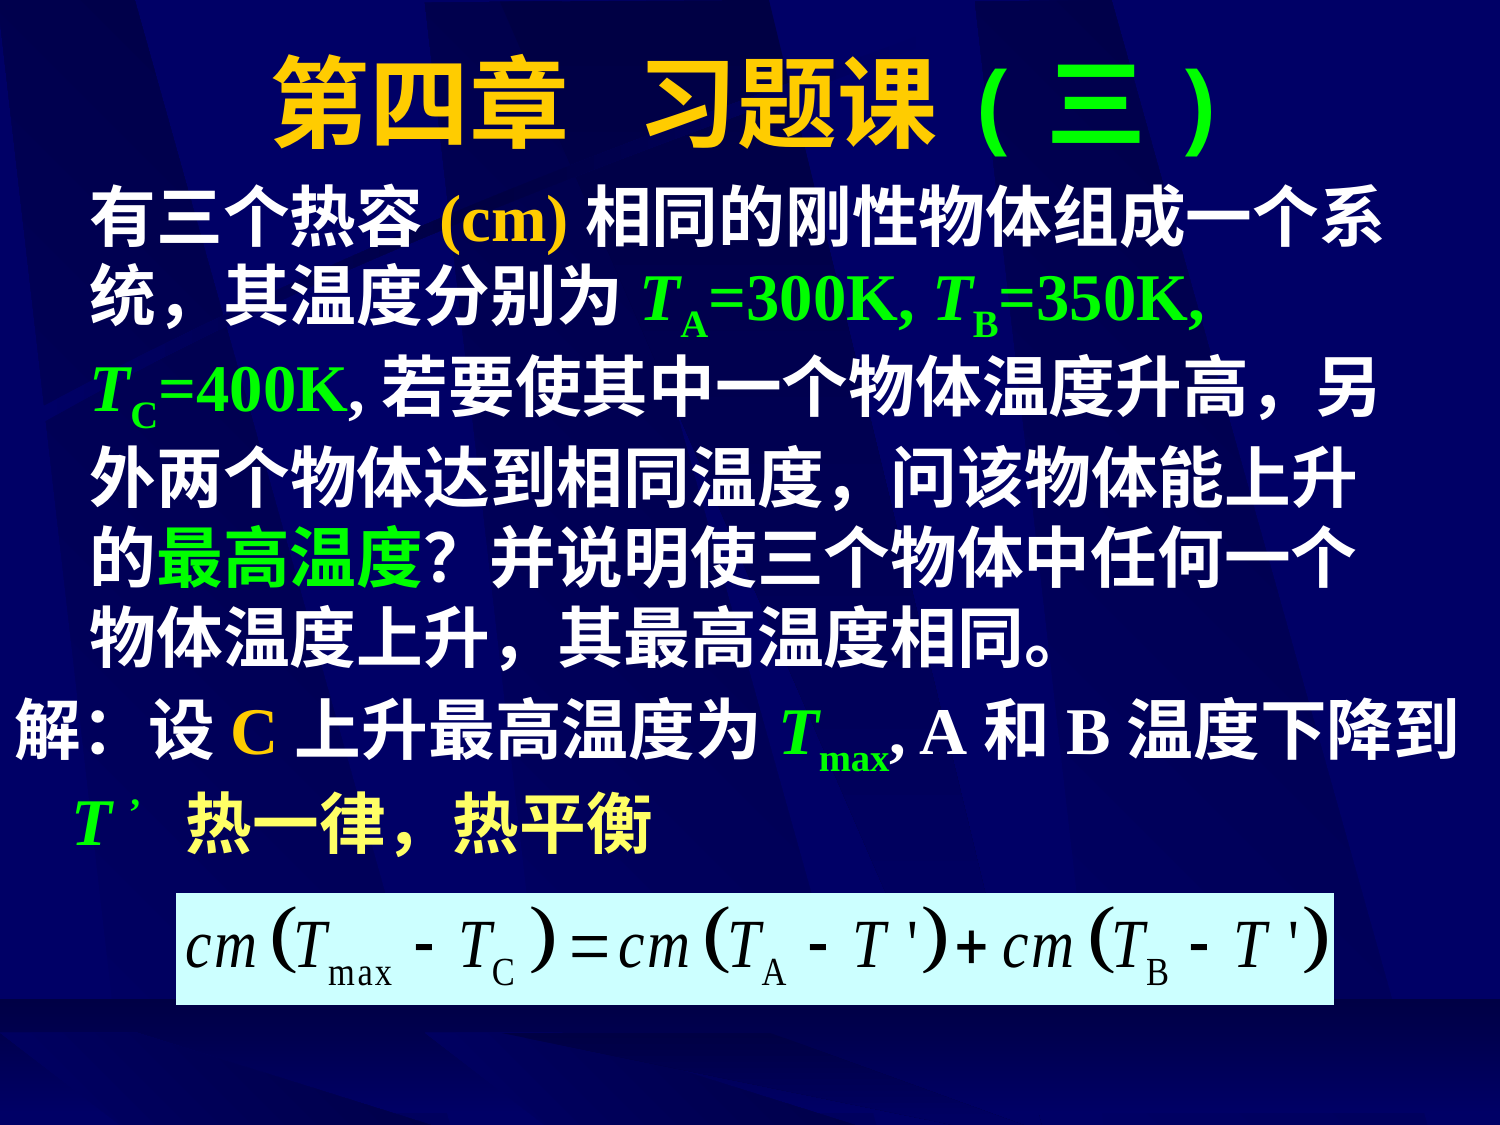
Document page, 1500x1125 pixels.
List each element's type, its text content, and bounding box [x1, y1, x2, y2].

text_box 解：设C上升最高温度为Tmax, A和B温度下降到T ’ [0, 680, 1479, 799]
title 第四章 习题课(三) [112, 32, 1388, 166]
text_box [175, 892, 1334, 1006]
text_box 热一律，热平衡 [171, 774, 722, 863]
text_box 有三个热容(cm)相同的刚性物体组成一个系统，其温度分别为TA=300K, TB=350K, TC=400K,若要使其中一个物体温度升高，另外两个物体达到相同温度，问该物体能上升的最高温度？并说明使三个物体中任何一个物体温度上升，其最高温度相同。 [74, 166, 1413, 680]
